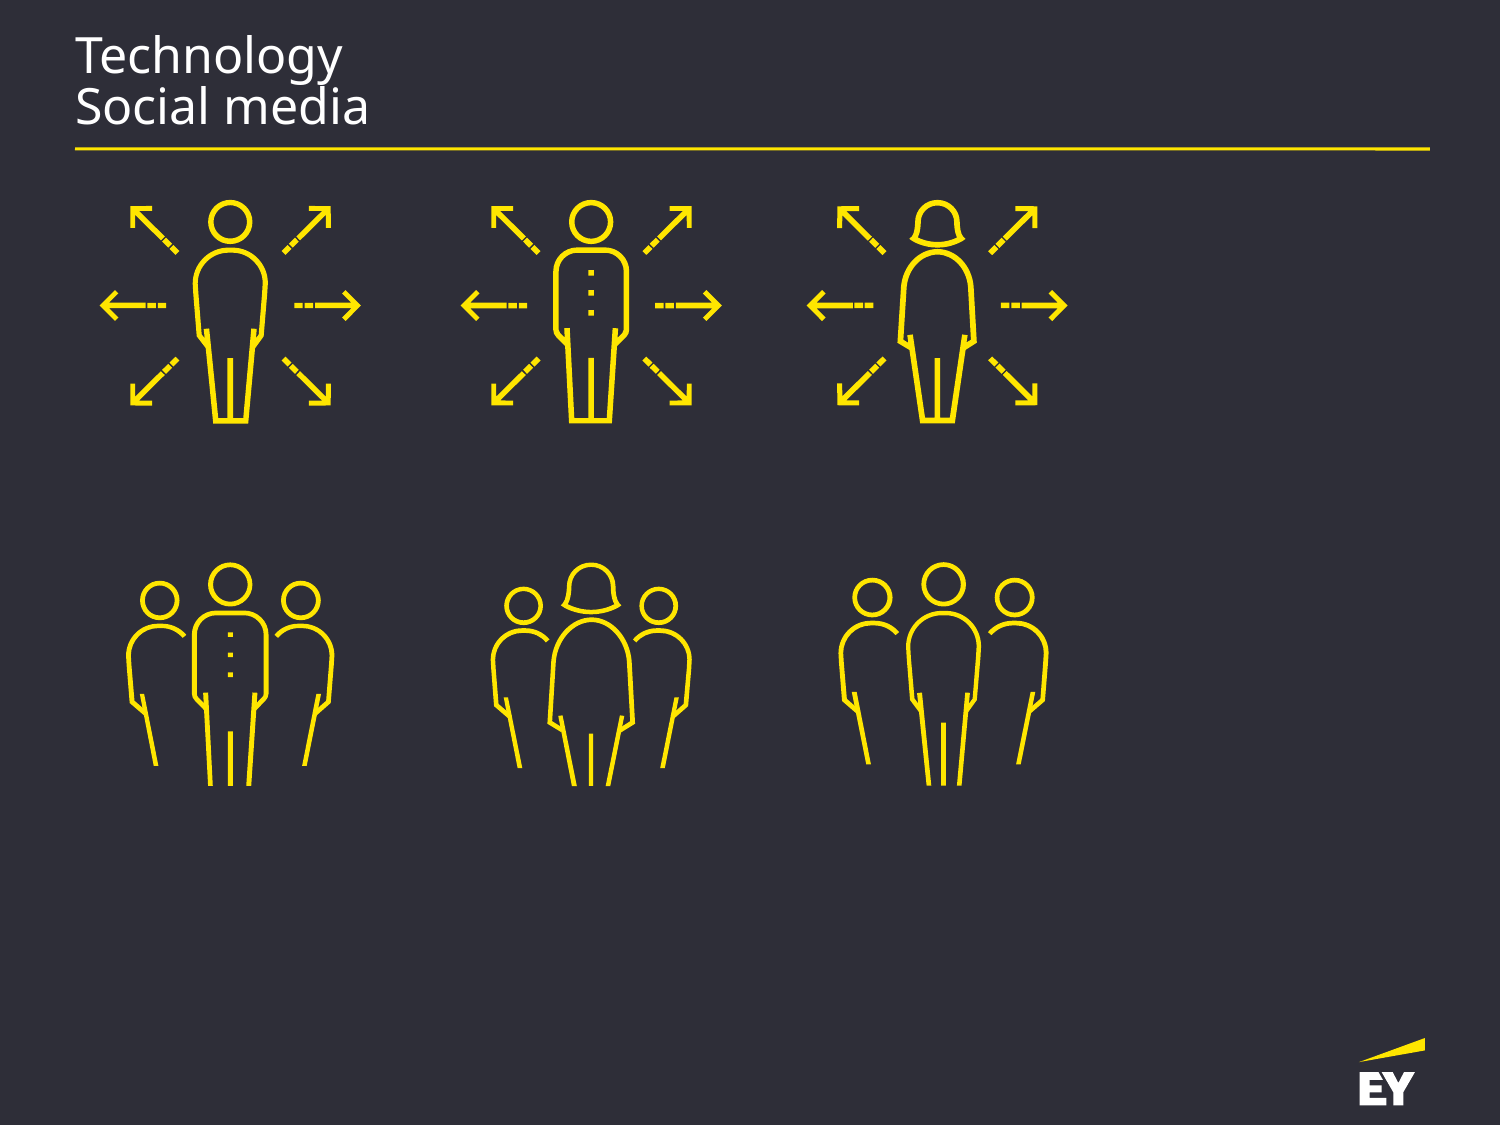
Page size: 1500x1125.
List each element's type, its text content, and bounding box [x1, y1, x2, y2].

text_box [806, 199, 1068, 424]
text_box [838, 561, 1049, 786]
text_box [99, 199, 362, 424]
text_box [490, 562, 693, 787]
title Technology Social media [75, 33, 1425, 131]
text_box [125, 562, 335, 787]
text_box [460, 199, 722, 424]
